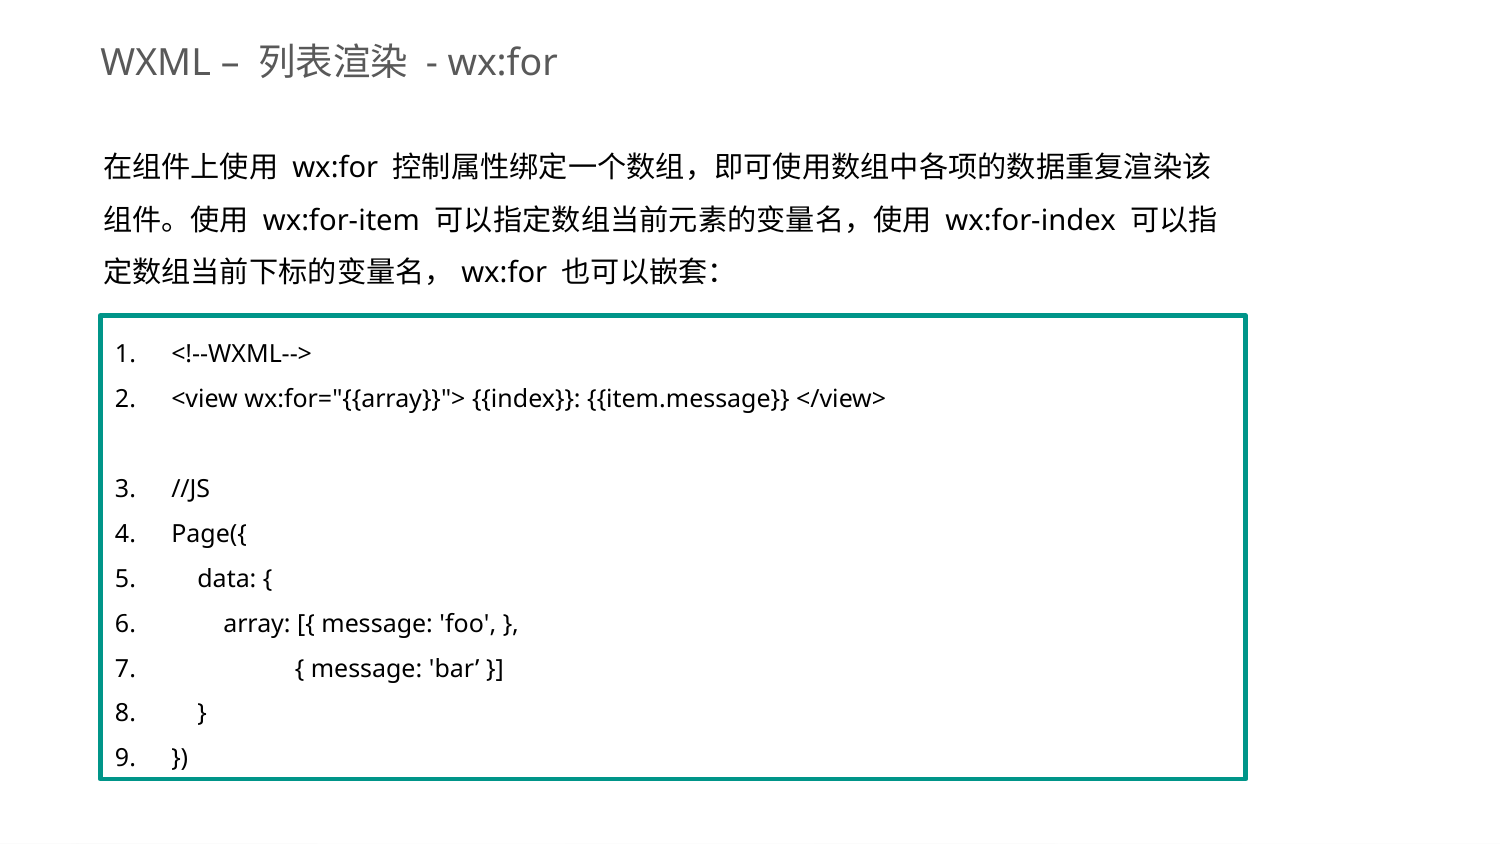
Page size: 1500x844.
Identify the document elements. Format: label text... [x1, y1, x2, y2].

text_box <!--WXML--> <view wx:for="{{array}}"> {{index}}: {{item.message}} </view> //JS Page({ data: { array: [{ message: 'foo', }, { message: 'bar’ }] } }) [98, 313, 1248, 781]
text_box 在组件上使用 wx:for 控制属性绑定一个数组，即可使用数组中各项的数据重复渲染该组件。使用 wx:for-item 可以指定数组当前元素的变量名，使用 wx:for-index 可以指定数组当前下标的变量名，wx:for 也可以嵌套： [88, 123, 1247, 349]
text_box WXML – 列表渲染 - wx:for [100, 28, 857, 92]
